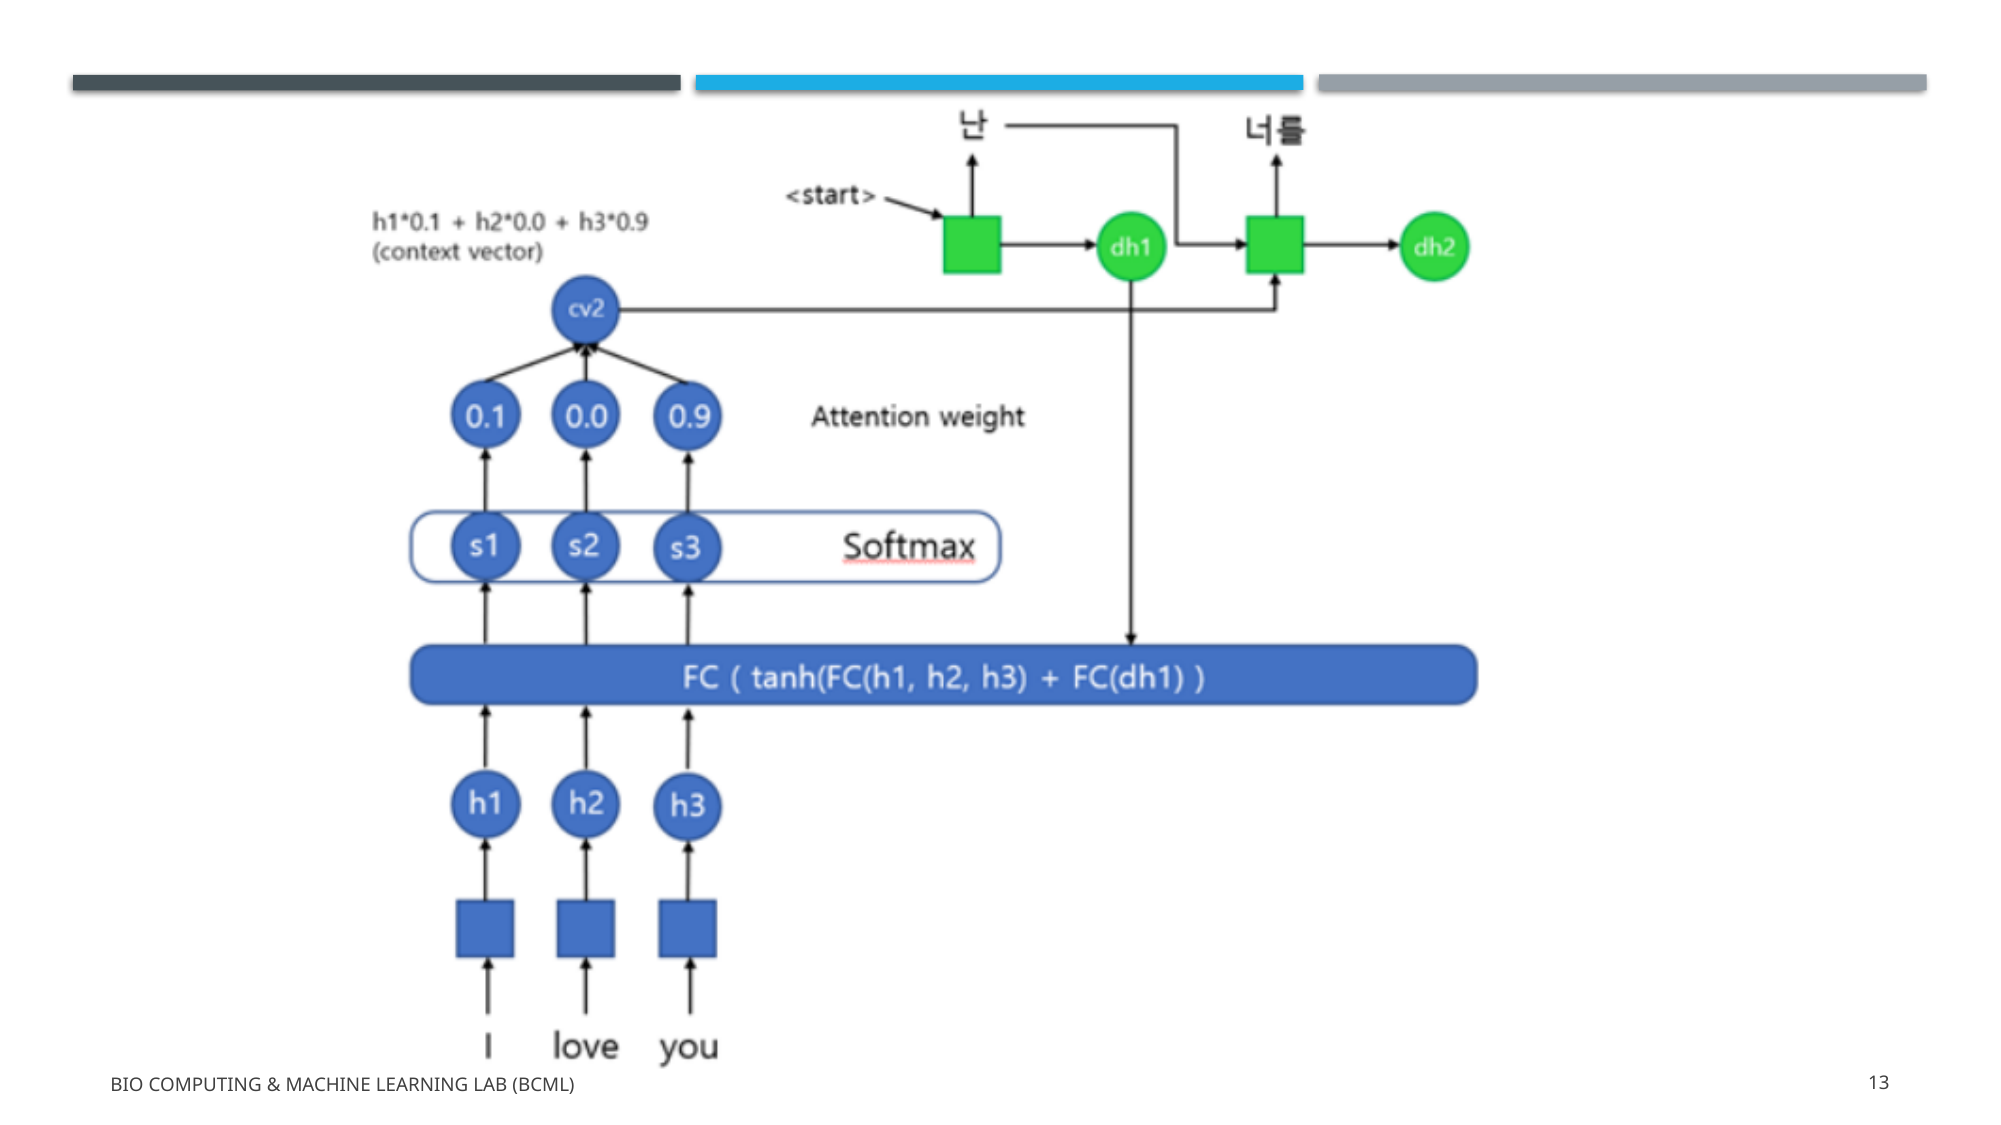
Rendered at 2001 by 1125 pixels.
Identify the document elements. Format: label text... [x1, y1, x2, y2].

slide_number 13 [1764, 1053, 1905, 1114]
footer Bio Computing & Machine Learning Lab (BCML) [95, 1053, 236, 1114]
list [241, 101, 1759, 1115]
